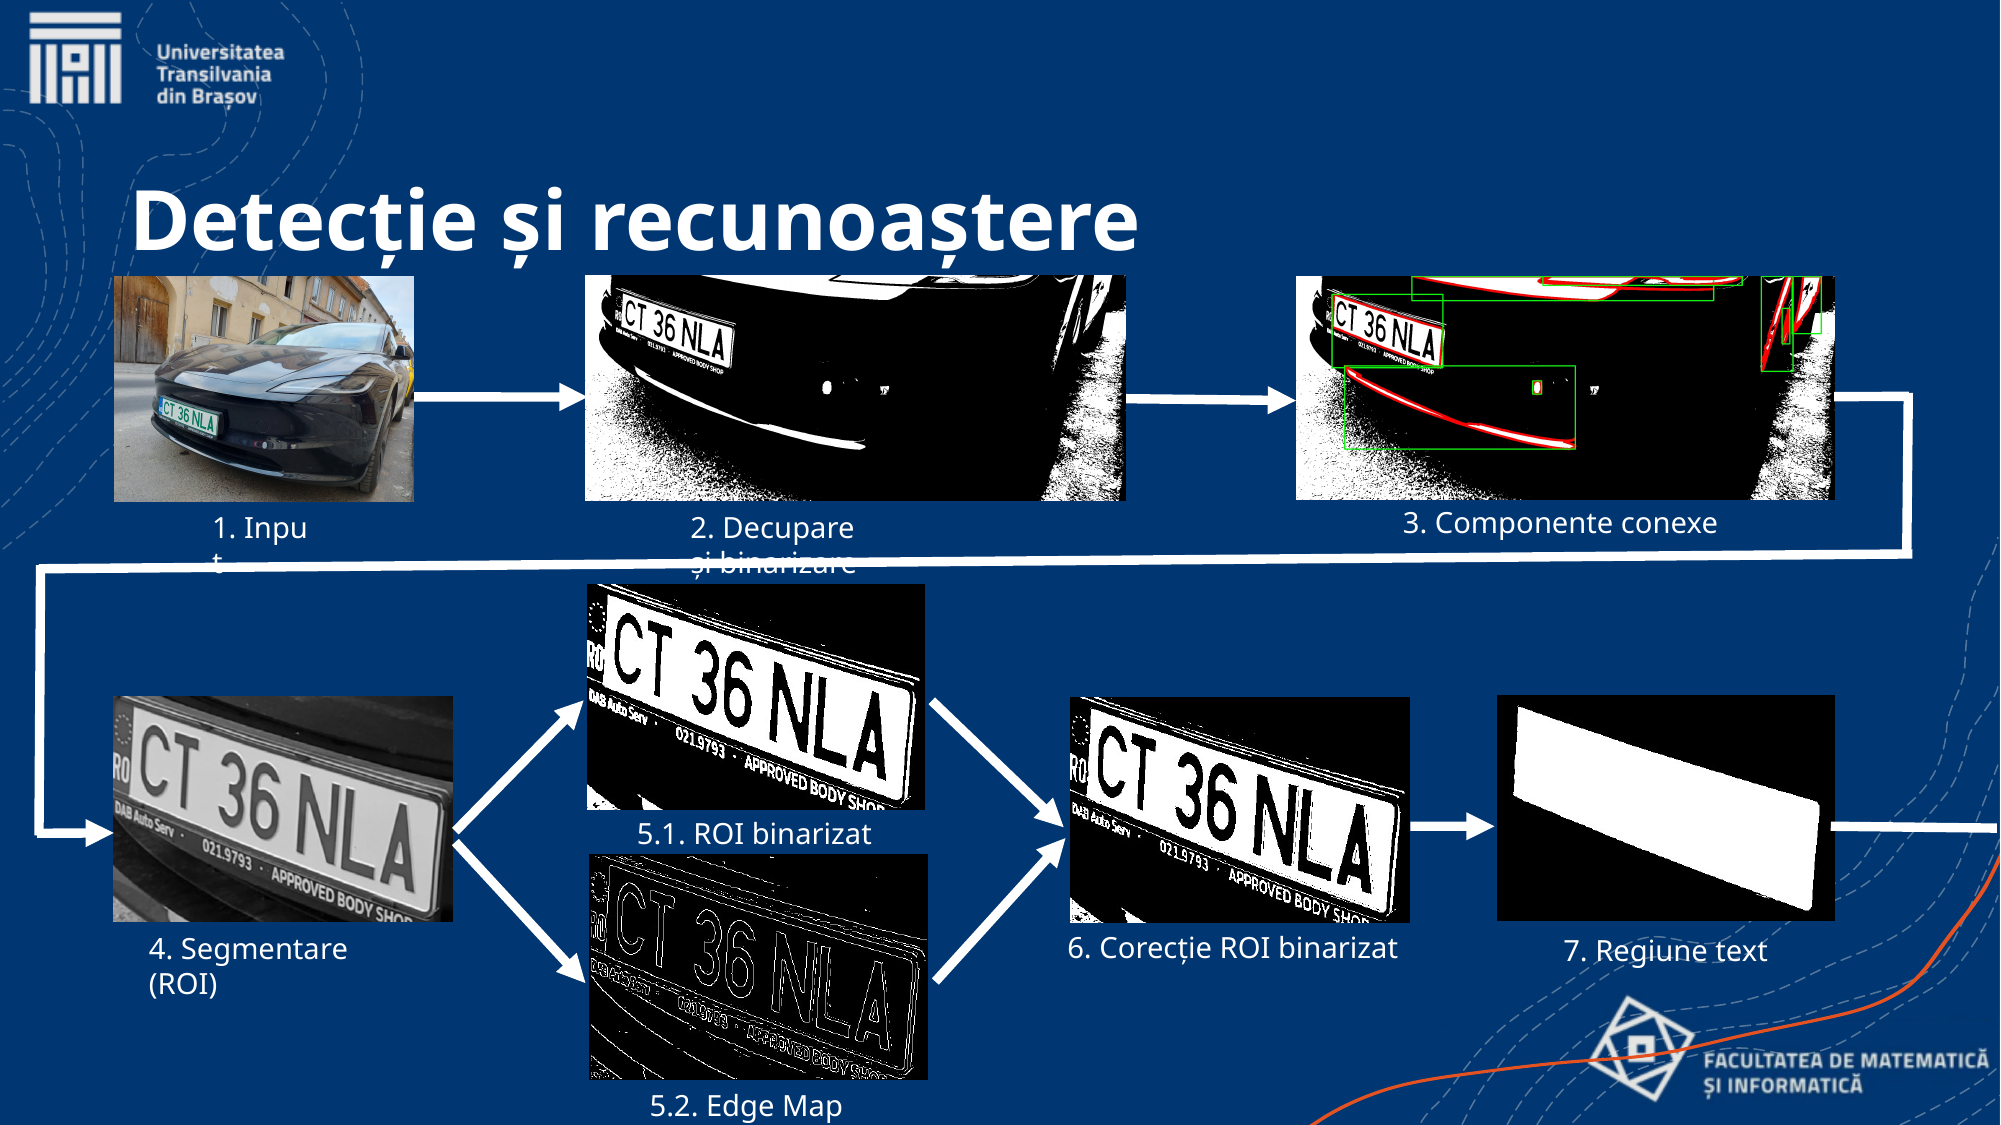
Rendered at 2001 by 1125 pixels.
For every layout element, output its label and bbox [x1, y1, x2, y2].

text_box [1309, 537, 2000, 1125]
text_box [931, 700, 1064, 828]
text_box [1, 2, 363, 549]
text_box [455, 842, 586, 984]
picture [0, 0, 2000, 1125]
text_box [455, 700, 584, 832]
text_box [935, 838, 1066, 982]
picture [1497, 695, 1835, 921]
text_box [38, 553, 1913, 569]
